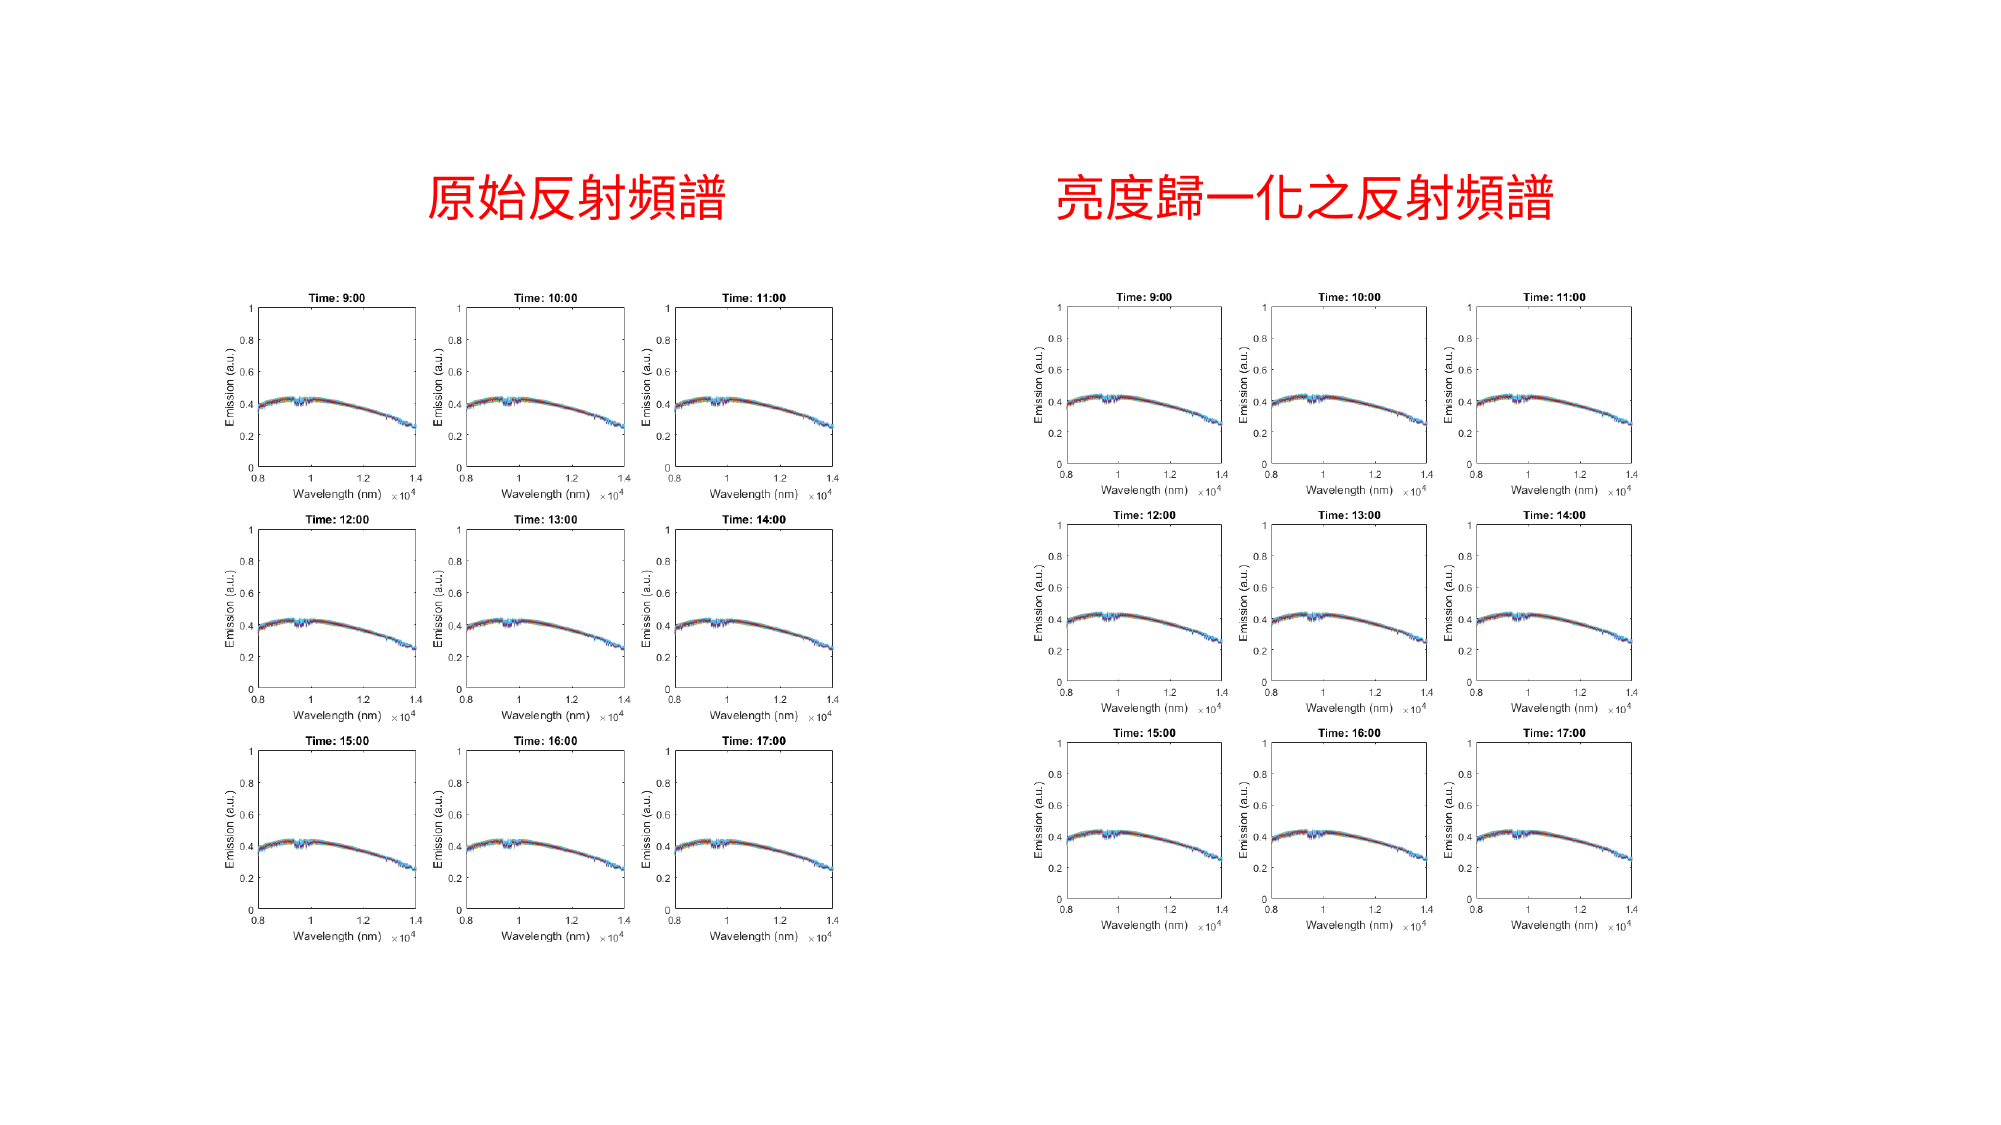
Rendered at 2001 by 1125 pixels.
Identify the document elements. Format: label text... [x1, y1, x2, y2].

picture [161, 252, 903, 990]
text_box 亮度歸一化之反射頻譜 [1040, 159, 1570, 235]
picture [971, 252, 1701, 978]
text_box 原始反射頻譜 [376, 159, 778, 235]
